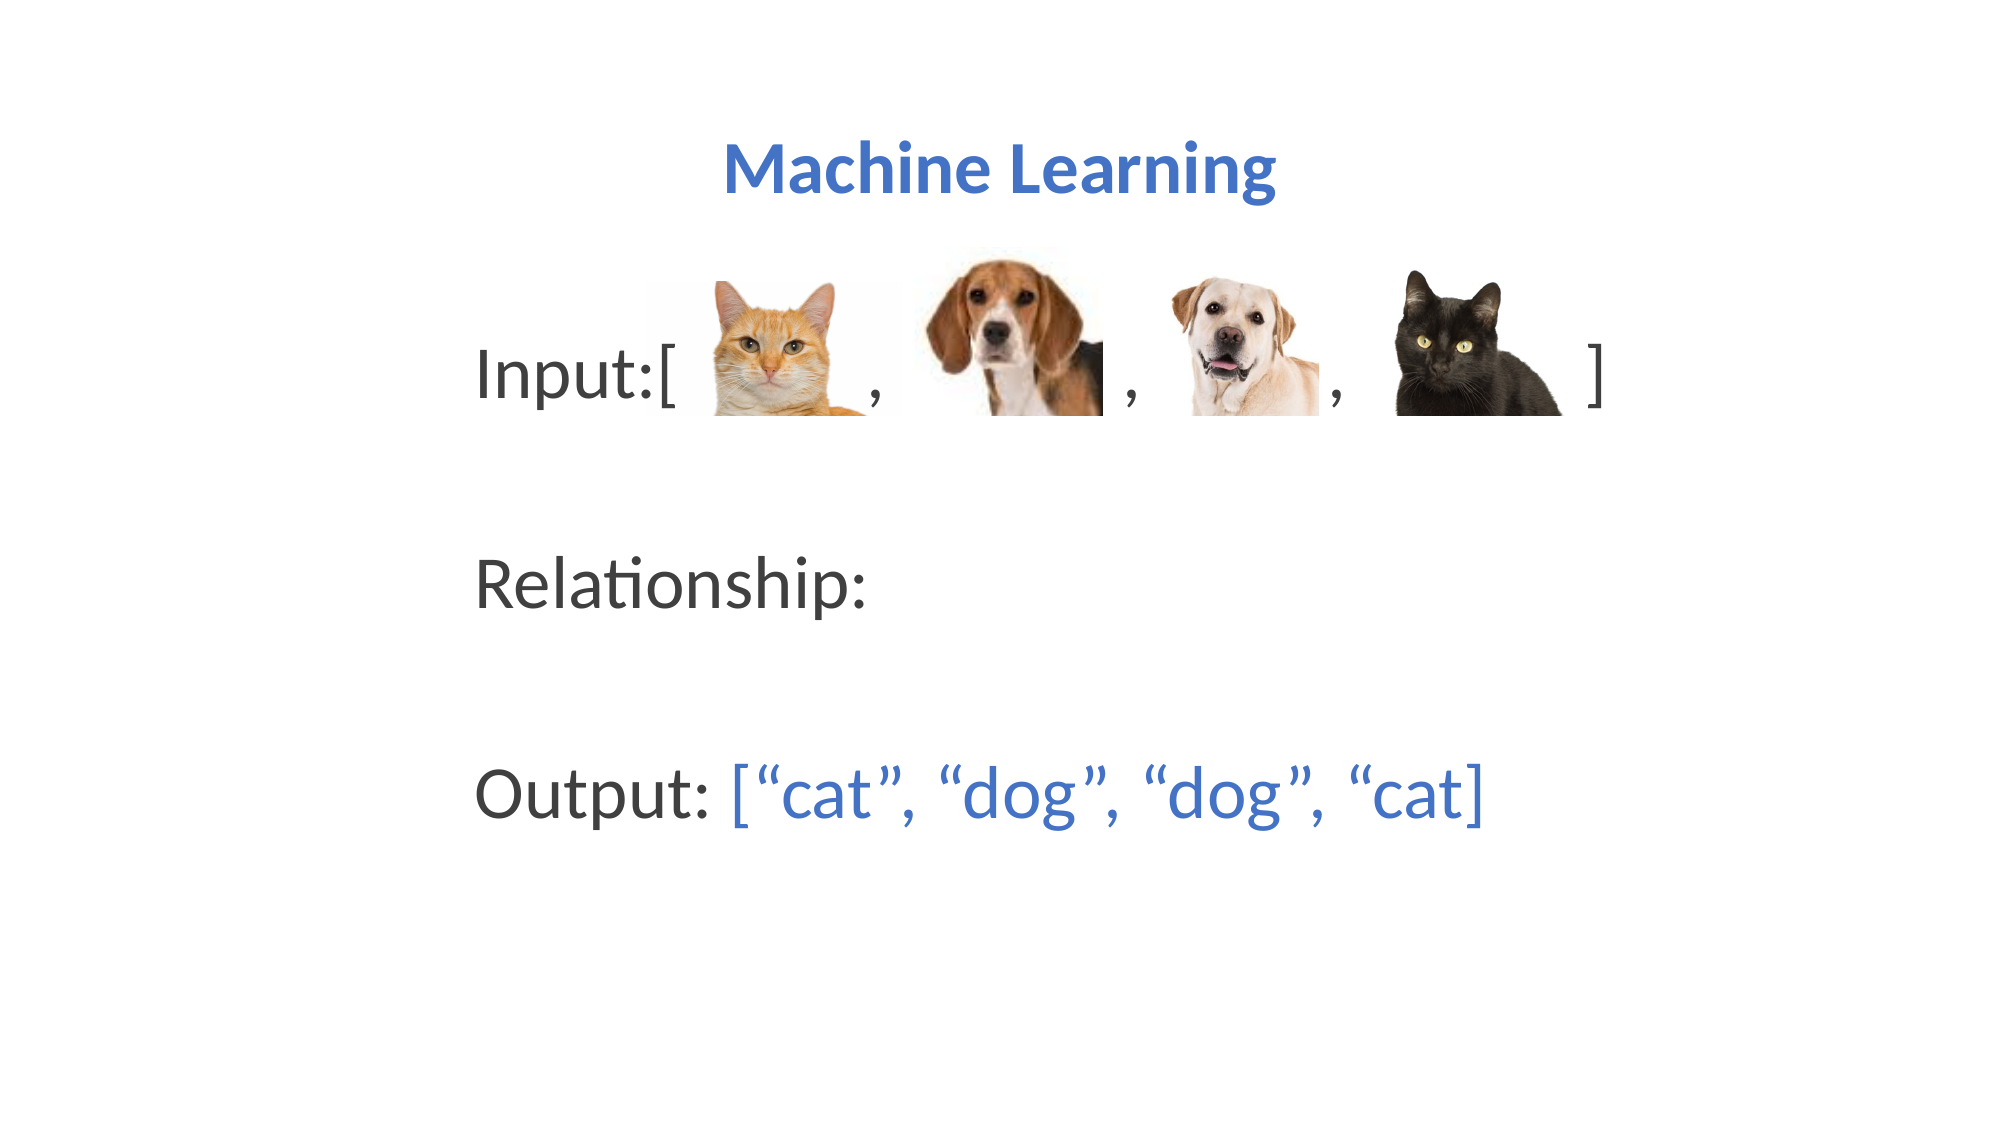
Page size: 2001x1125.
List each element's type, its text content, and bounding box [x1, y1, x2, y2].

text_box Machine Learning [447, 111, 1553, 217]
picture [647, 247, 1103, 416]
picture [1149, 262, 1320, 416]
text_box Relationship: [459, 526, 1274, 632]
text_box Input:[ , , , ] [459, 316, 1658, 422]
picture [1360, 247, 1586, 416]
text_box Output: [“cat”, “dog”, “dog”, “cat] [459, 736, 1566, 841]
